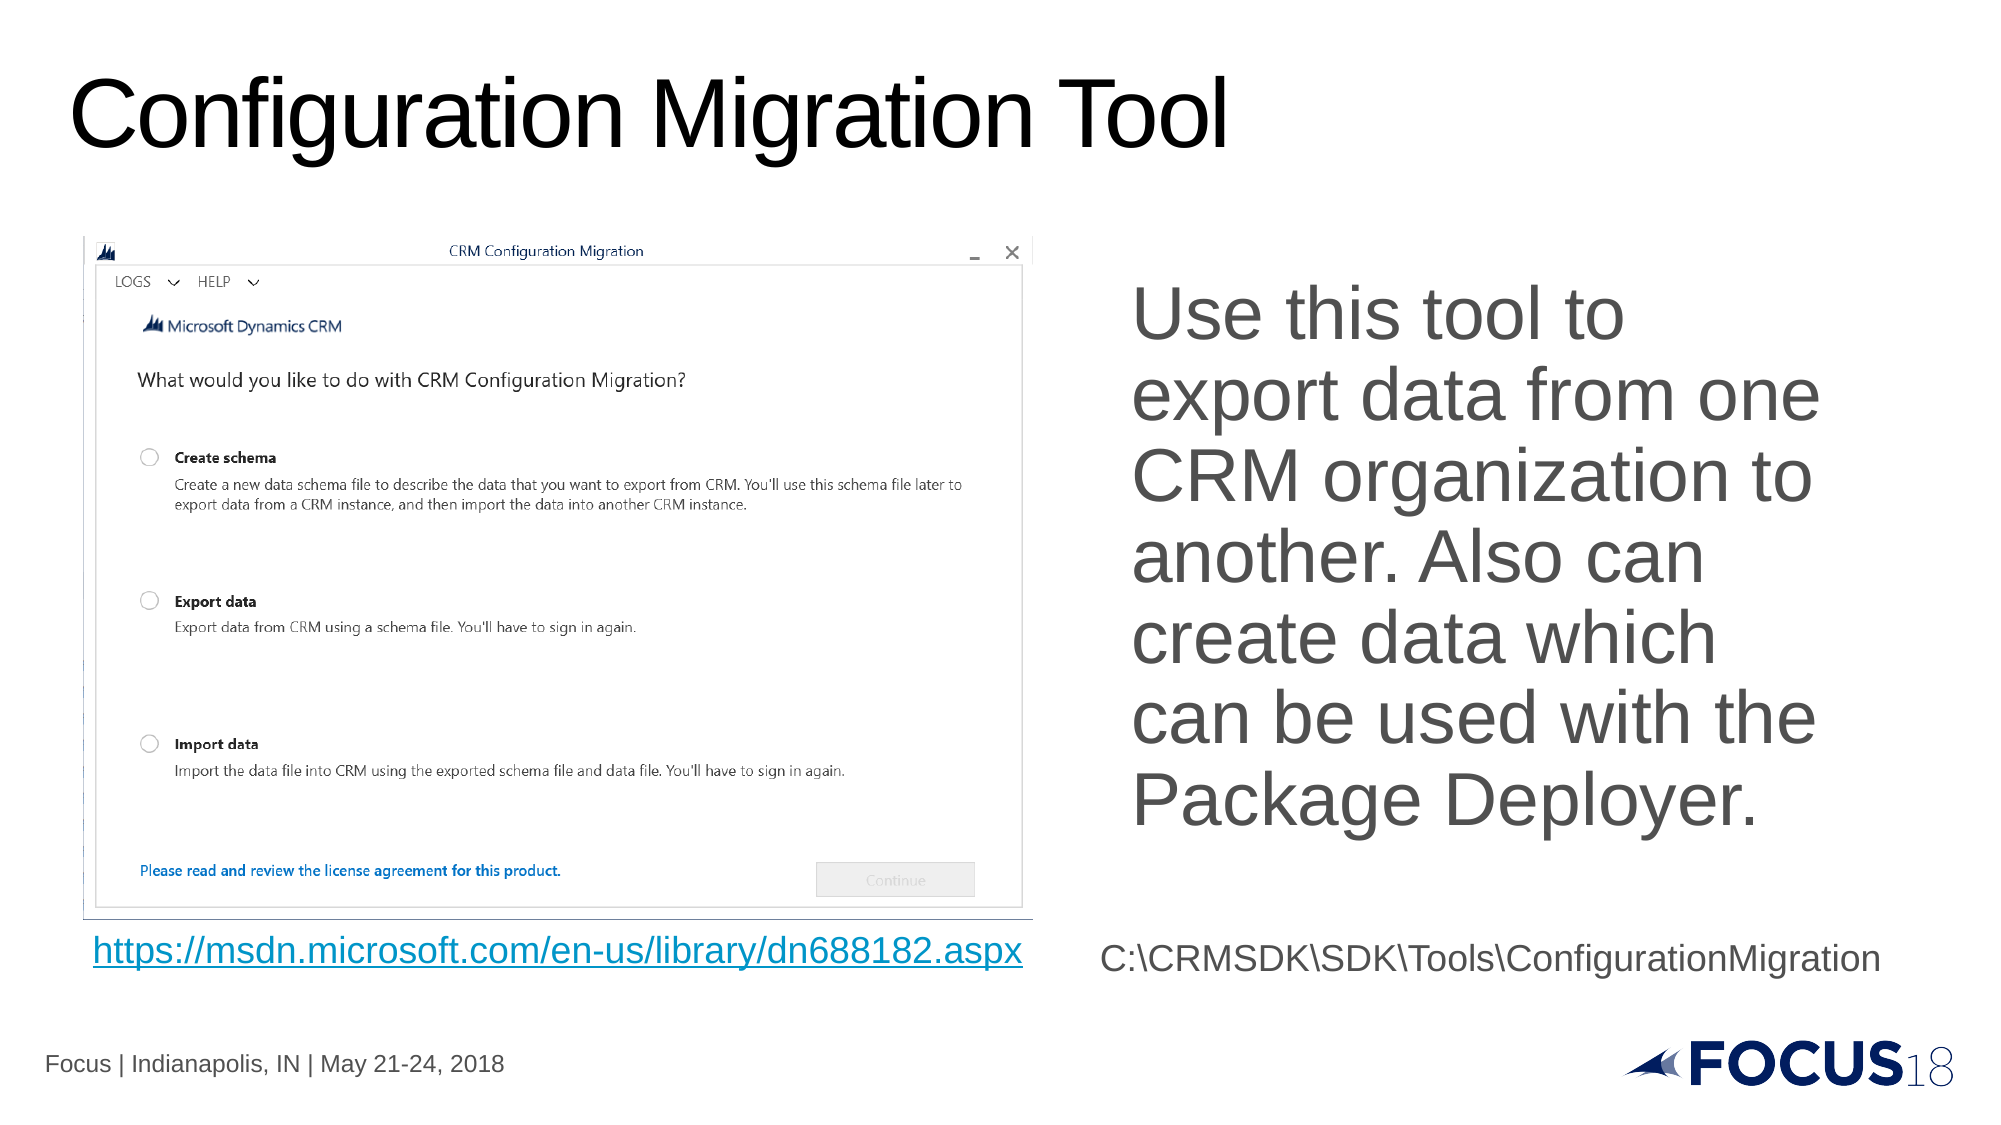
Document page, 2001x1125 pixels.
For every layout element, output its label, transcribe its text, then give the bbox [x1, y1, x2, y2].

text_box C:\CRMSDK\SDK\Tools\ConfigurationMigration [1085, 926, 1897, 987]
title Configuration Migration Tool [44, 47, 1957, 196]
picture [1619, 1038, 1956, 1088]
text_box Use this tool to export data from one CRM organization to another. Also can create data which can be used with the Package Deployer. [1100, 250, 1881, 866]
text_box https://msdn.microsoft.com/en-us/library/dn688182.aspx [78, 919, 1038, 1024]
picture [82, 235, 1034, 920]
